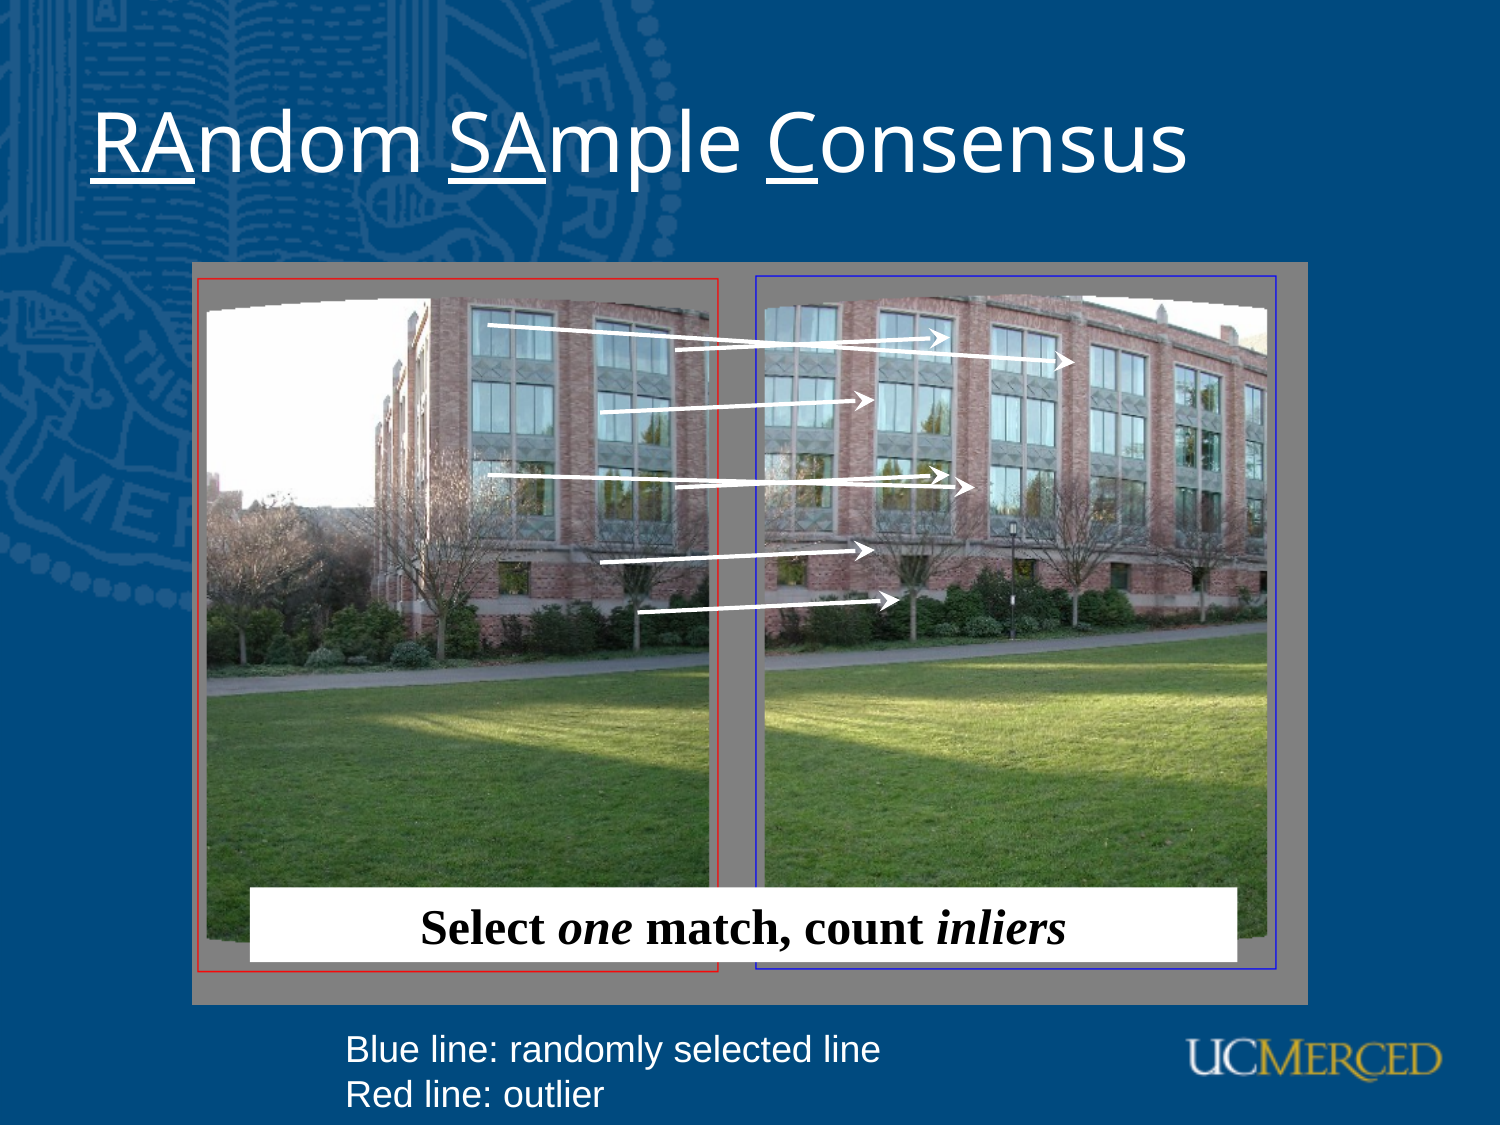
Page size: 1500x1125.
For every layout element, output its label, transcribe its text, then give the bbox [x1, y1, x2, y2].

picture [0, 0, 1500, 1125]
text_box Blue line: randomly selected line Red line: outlier [330, 1017, 897, 1123]
title RAndom SAmple Consensus [75, 45, 1425, 233]
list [192, 262, 1308, 1006]
